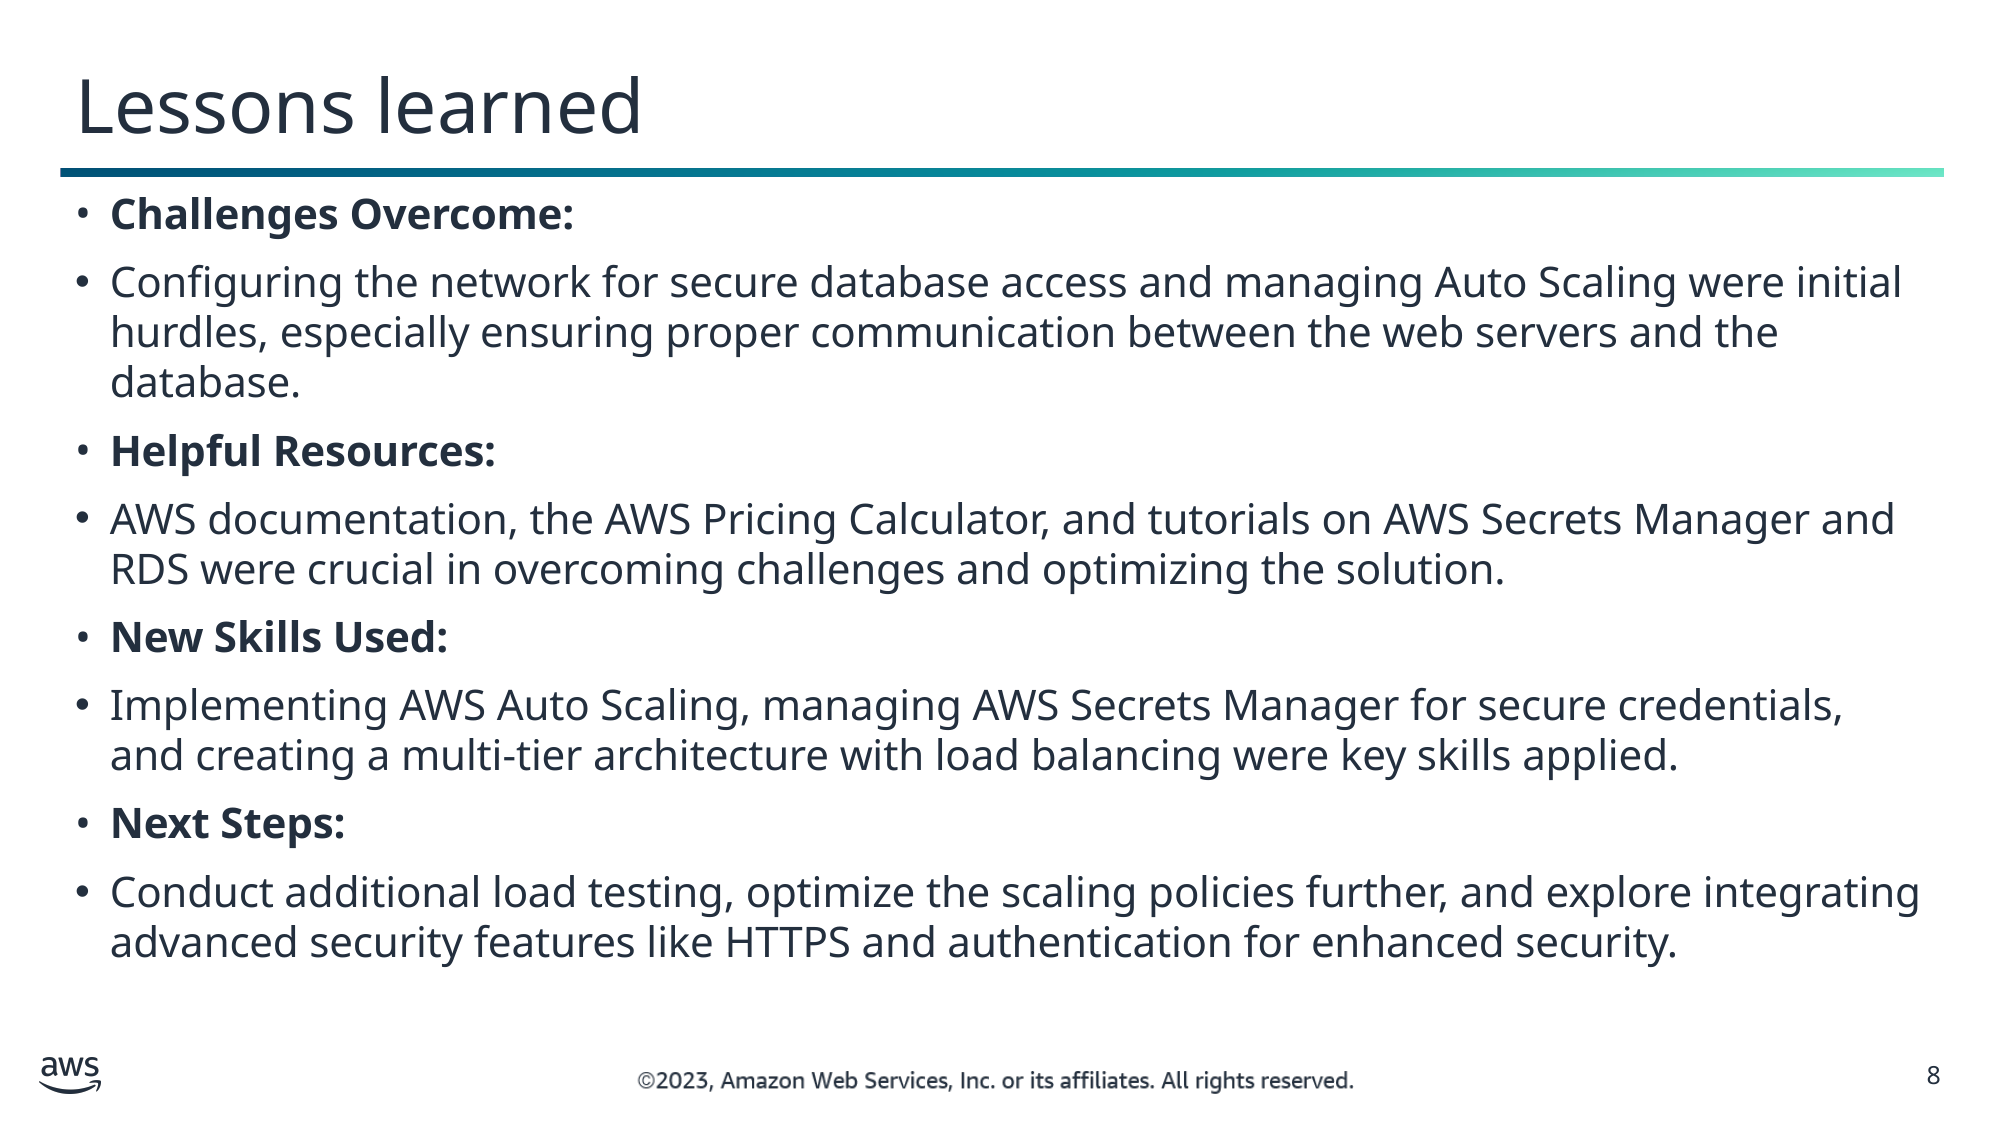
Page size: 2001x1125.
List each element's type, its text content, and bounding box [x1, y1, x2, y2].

list Challenges Overcome: Configuring the network for secure database access and managing Auto Scaling were initial hurdles, especially ensuring proper communication between the web servers and the database. Helpful Resources: AWS documentation, the AWS Pricing Calculator, and tutorials on AWS Secrets Manager and RDS were crucial in overcoming challenges and optimizing the solution. New Skills Used: Implementing AWS Auto Scaling, managing AWS Secrets Manager for secure credentials, and creating a multi-tier architecture with load balancing were key skills applied. Next Steps: Conduct additional load testing, optimize the scaling policies further, and explore integrating advanced security features like HTTPS and authentication for enhanced security. [60, 179, 1941, 1055]
picture [39, 1057, 101, 1094]
slide_number 8 [1861, 1057, 1941, 1095]
picture [621, 1057, 1378, 1109]
picture [681, 168, 1944, 177]
title Lessons learned [60, 49, 1941, 170]
